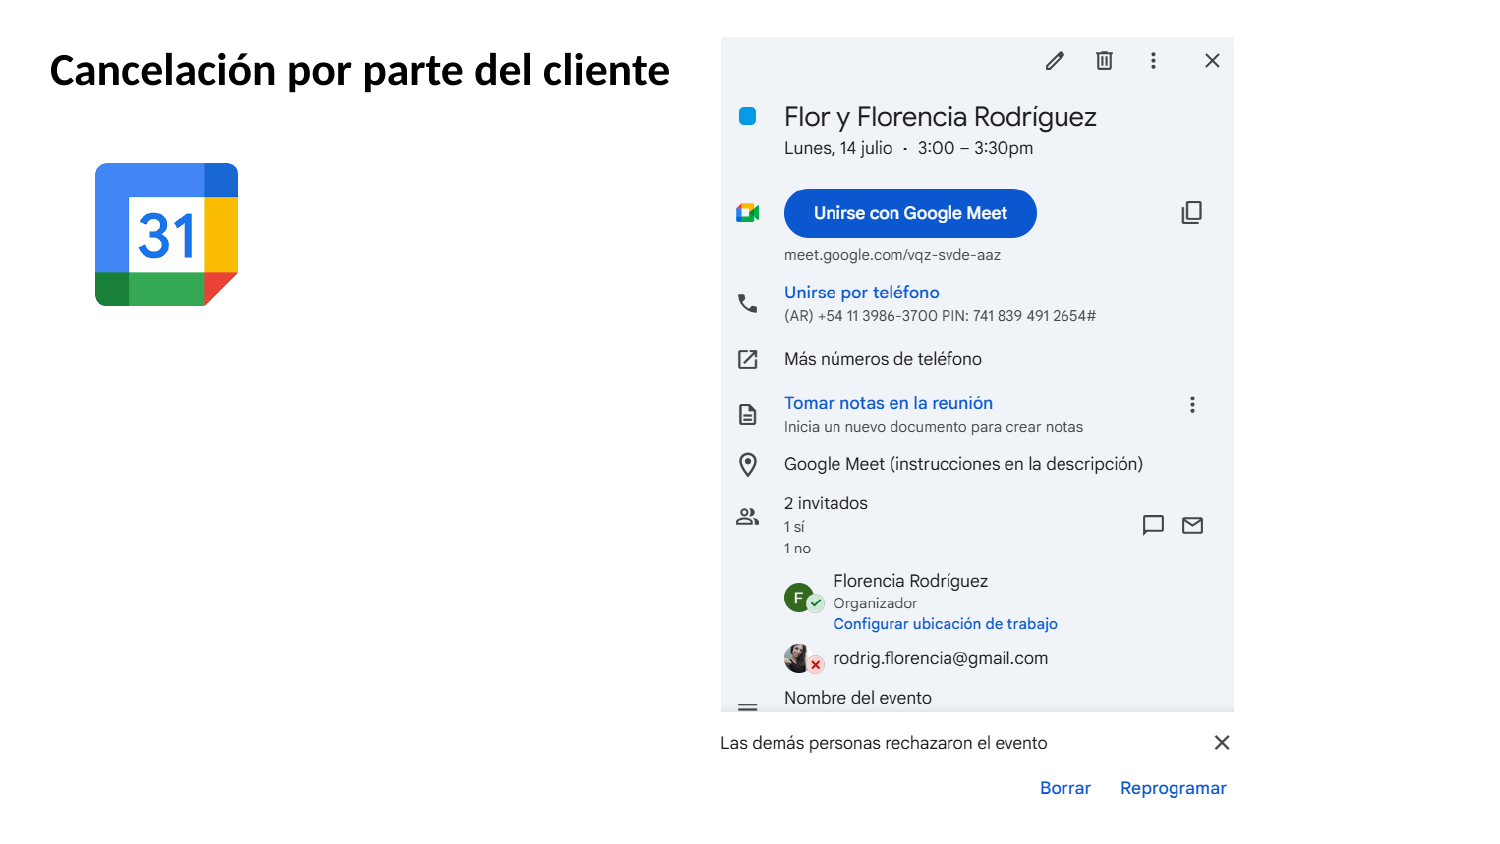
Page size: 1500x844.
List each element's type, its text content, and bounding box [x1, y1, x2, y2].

text_box Cancelación por parte del cliente [35, 24, 839, 110]
picture [95, 163, 238, 306]
picture [721, 36, 1234, 807]
